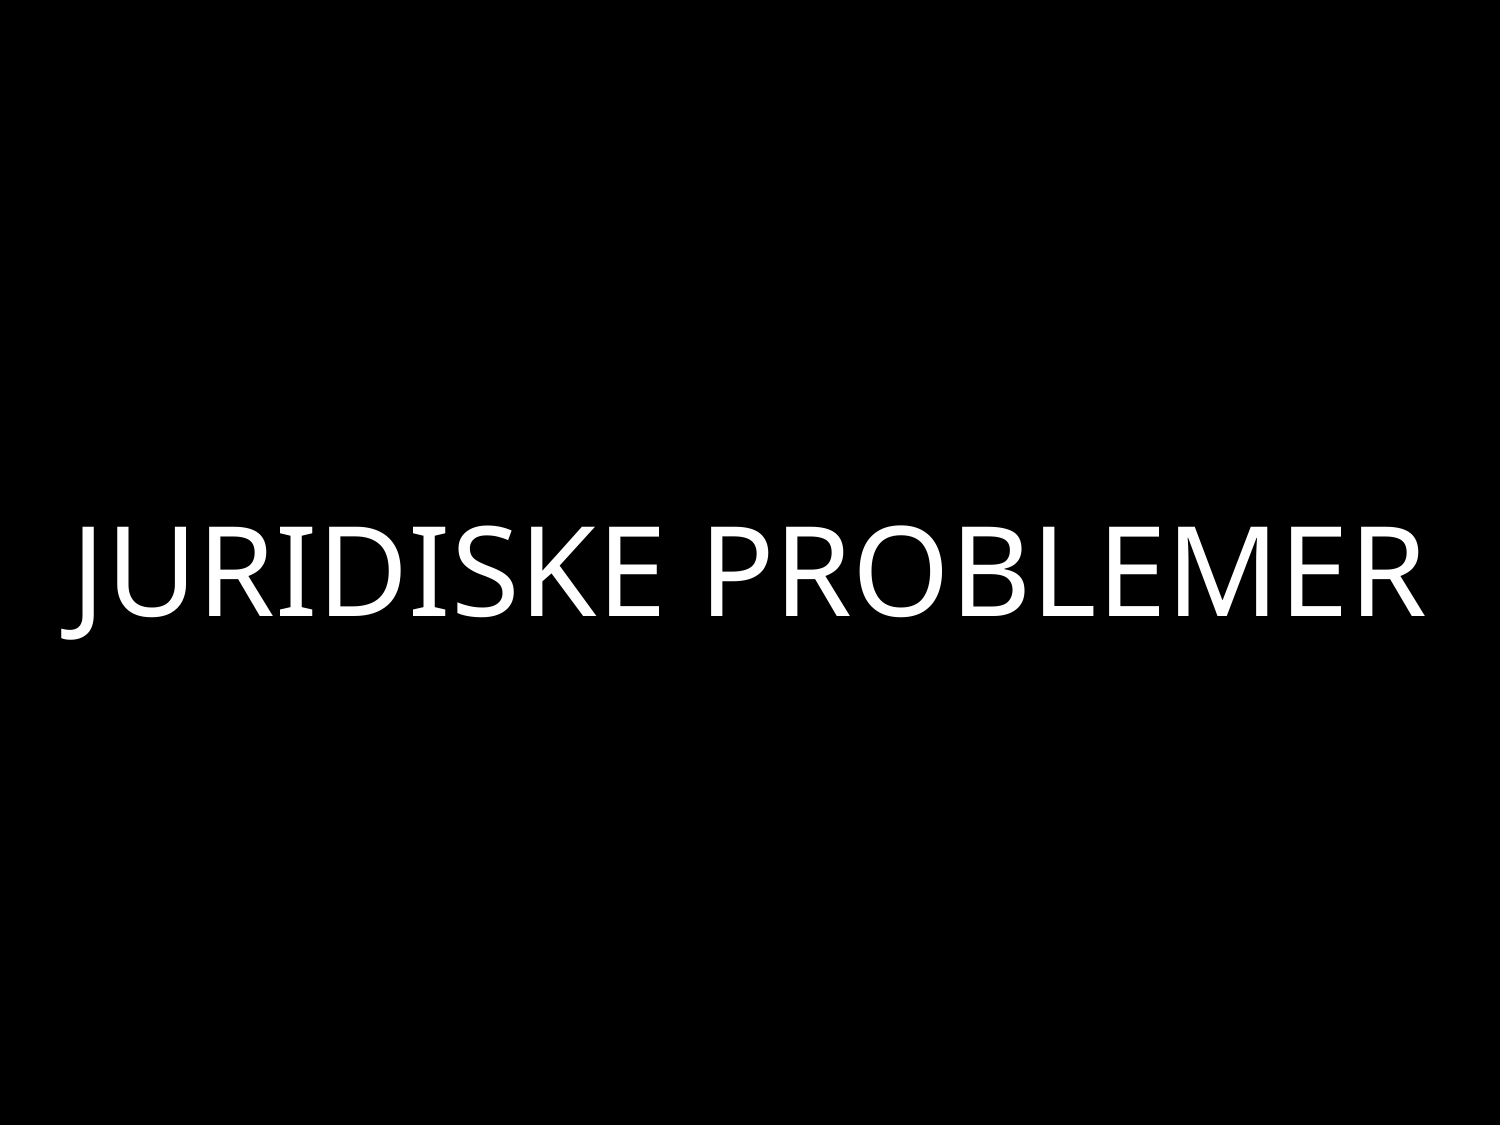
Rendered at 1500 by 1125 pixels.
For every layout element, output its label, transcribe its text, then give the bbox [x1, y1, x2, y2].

list JURIDISKE PROBLEMER [0, 484, 1500, 586]
